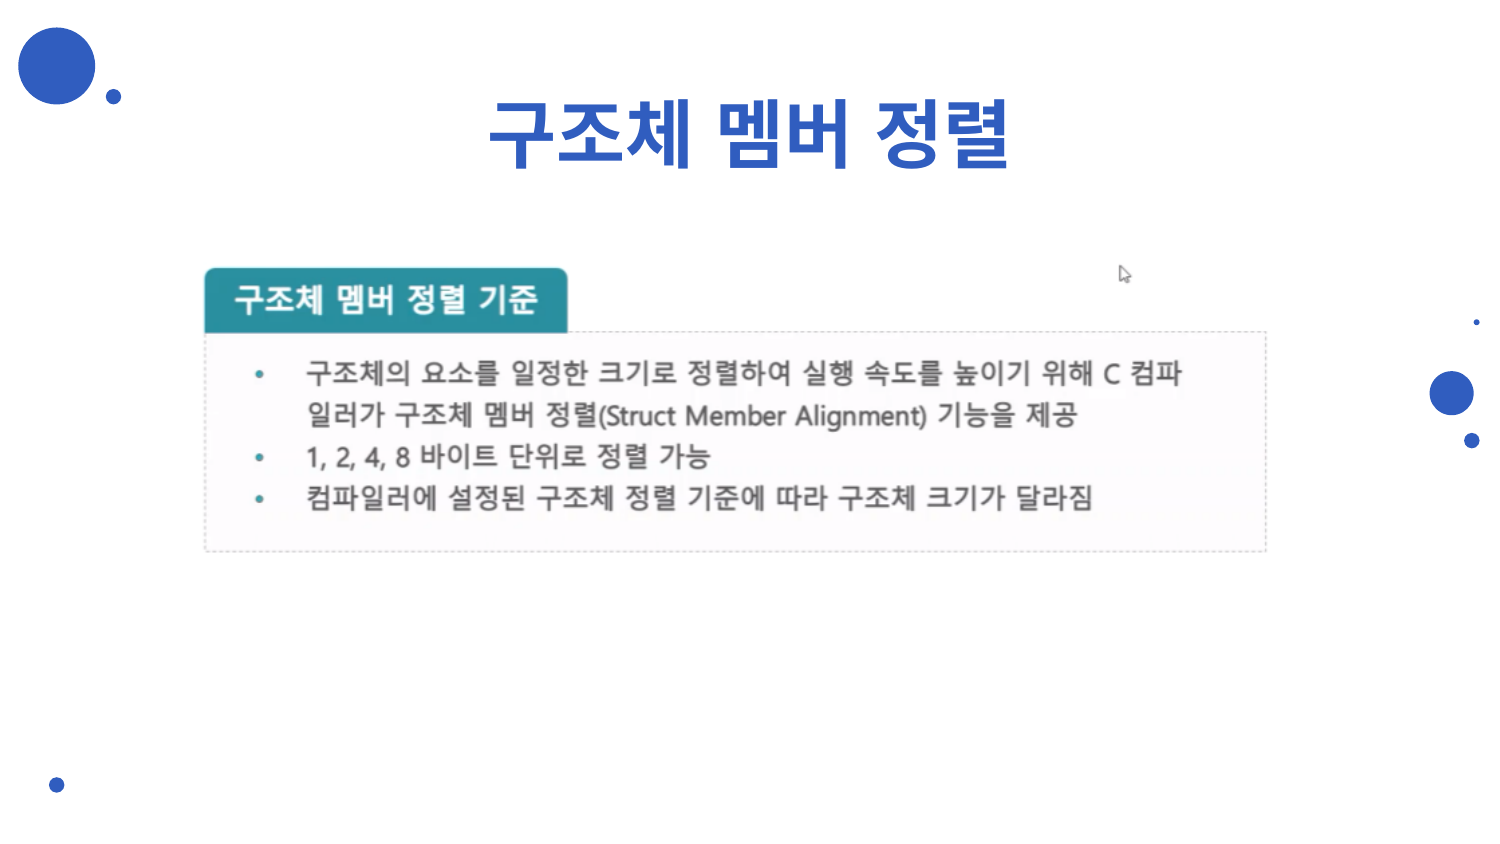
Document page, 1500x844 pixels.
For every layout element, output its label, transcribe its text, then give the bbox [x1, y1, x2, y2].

picture [188, 228, 1312, 660]
title 구조체 멤버 정렬 [112, 72, 1388, 167]
